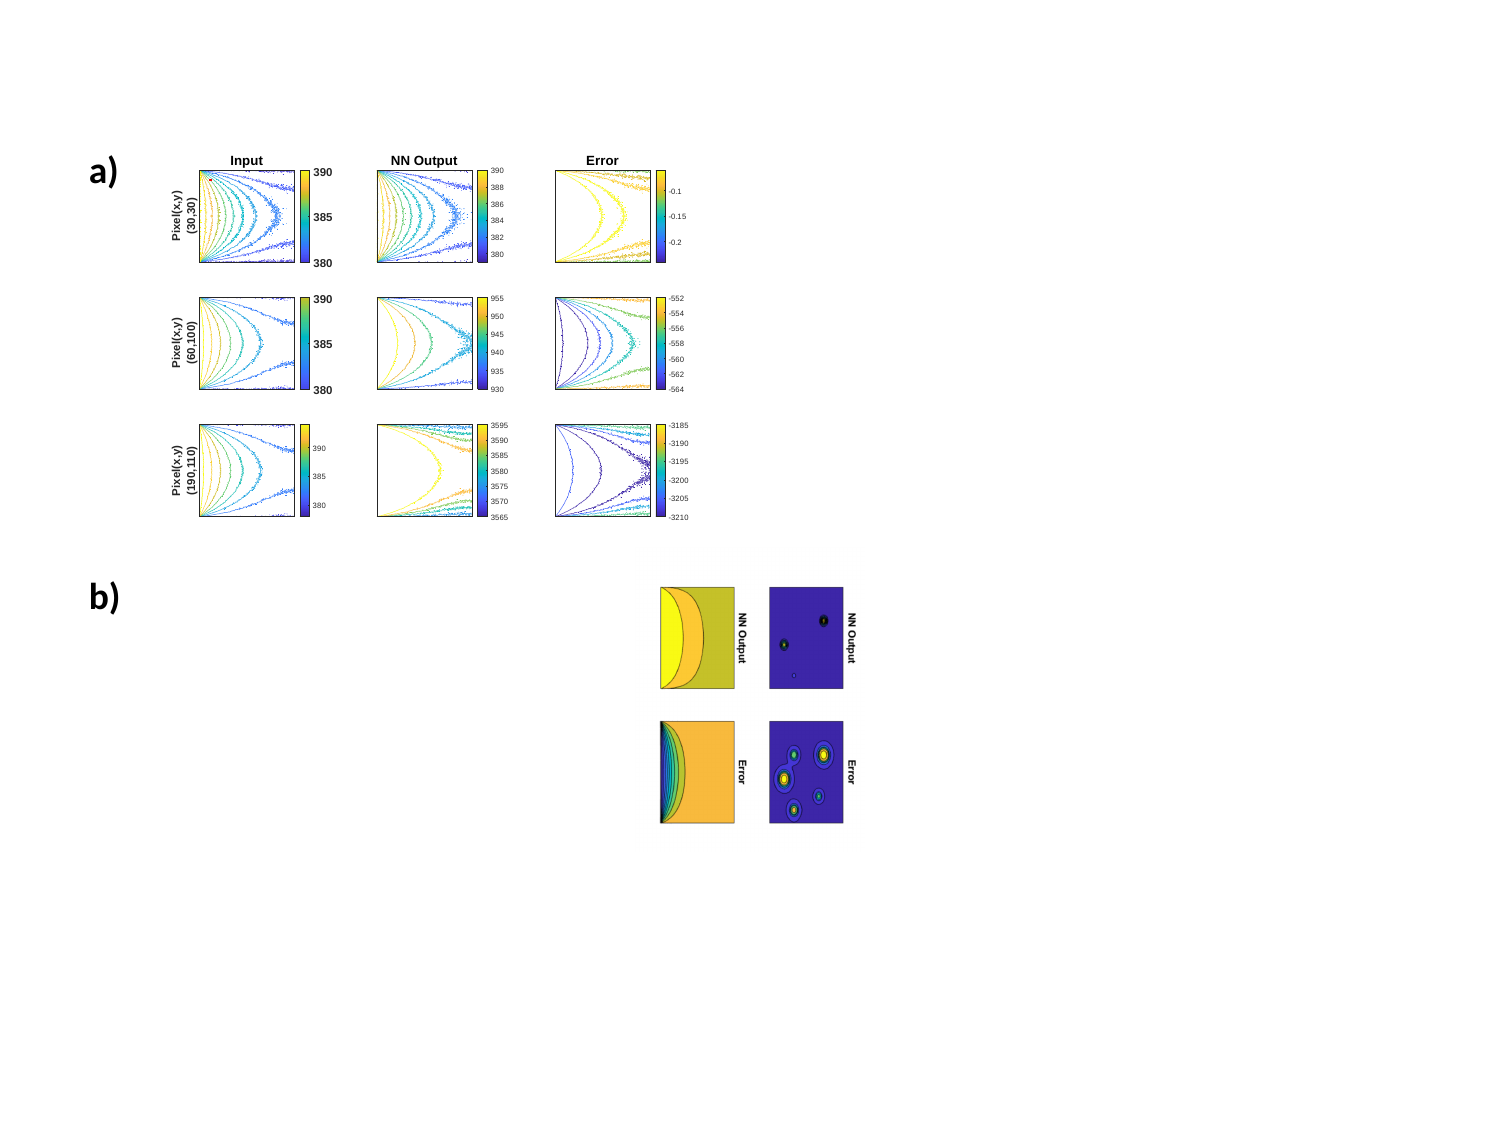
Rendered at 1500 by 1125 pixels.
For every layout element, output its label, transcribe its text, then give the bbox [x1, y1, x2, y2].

text_box a) [74, 138, 116, 198]
text_box b) [74, 564, 136, 625]
picture [116, 138, 704, 526]
picture [597, 548, 903, 852]
